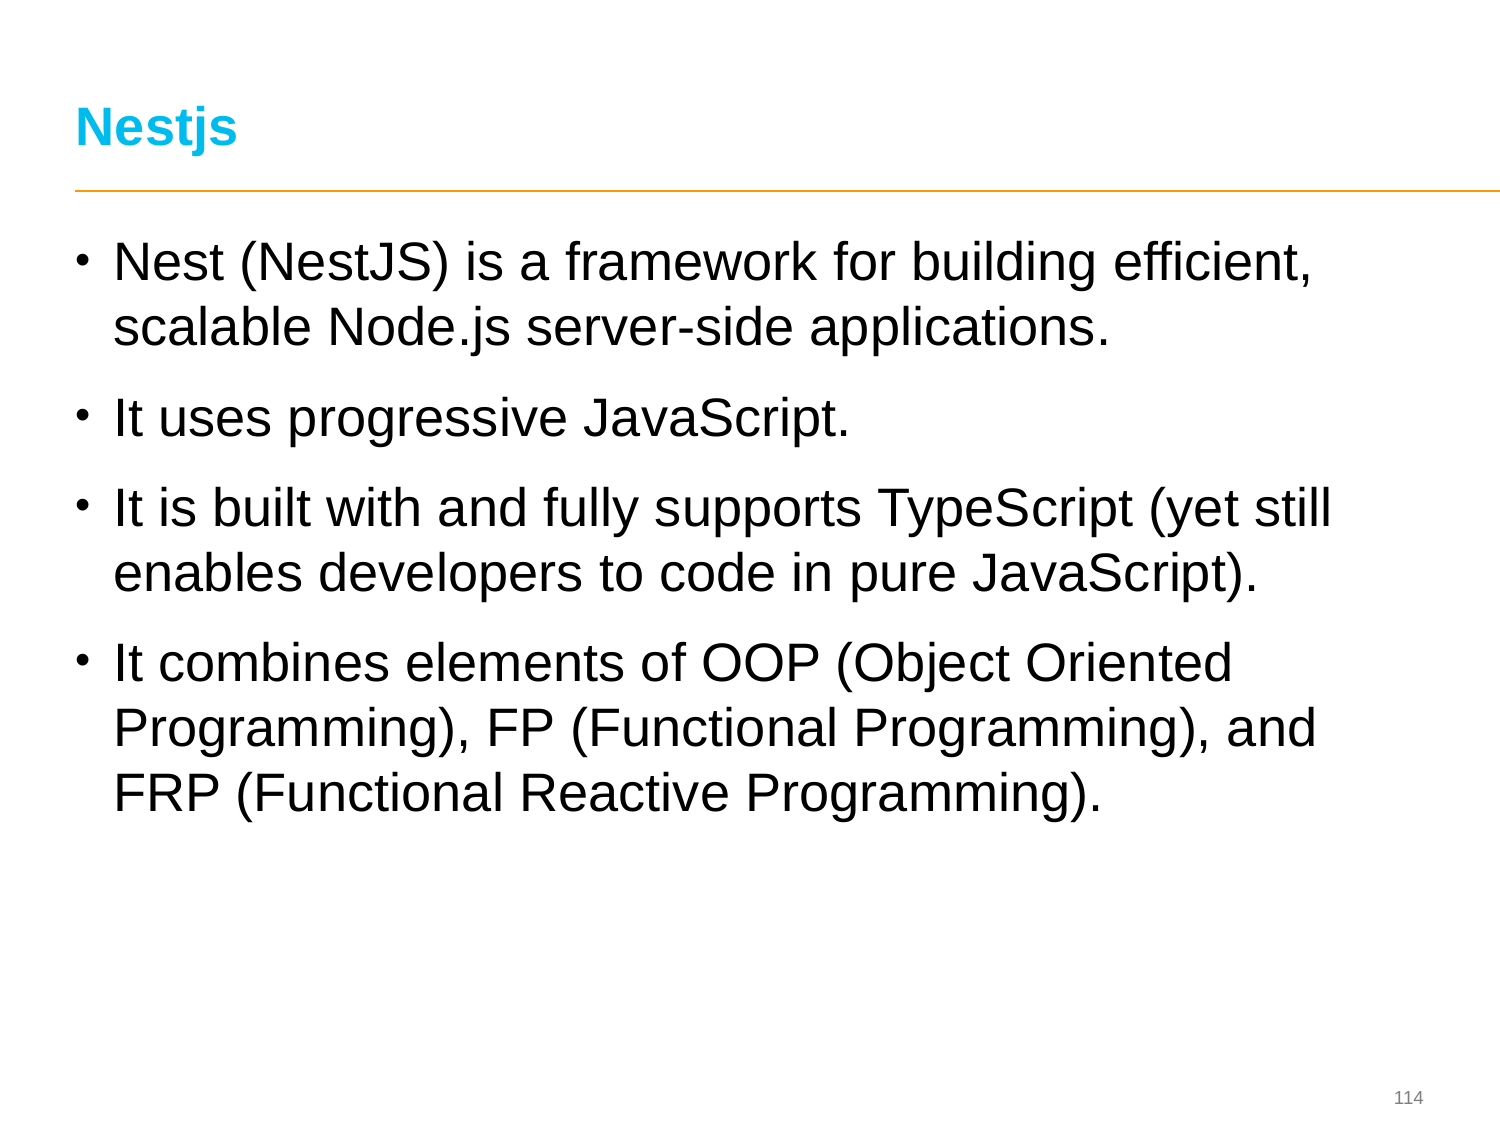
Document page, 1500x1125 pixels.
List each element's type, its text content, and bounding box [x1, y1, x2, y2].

list Nest (NestJS) is a framework for building efficient, scalable Node.js server-side applications. It uses progressive JavaScript. It is built with and fully supports TypeScript (yet still enables developers to code in pure JavaScript). It combines elements of OOP (Object Oriented Programming), FP (Functional Programming), and FRP (Functional Reactive Programming). [75, 226, 1425, 1018]
title Nestjs [75, 27, 1422, 157]
